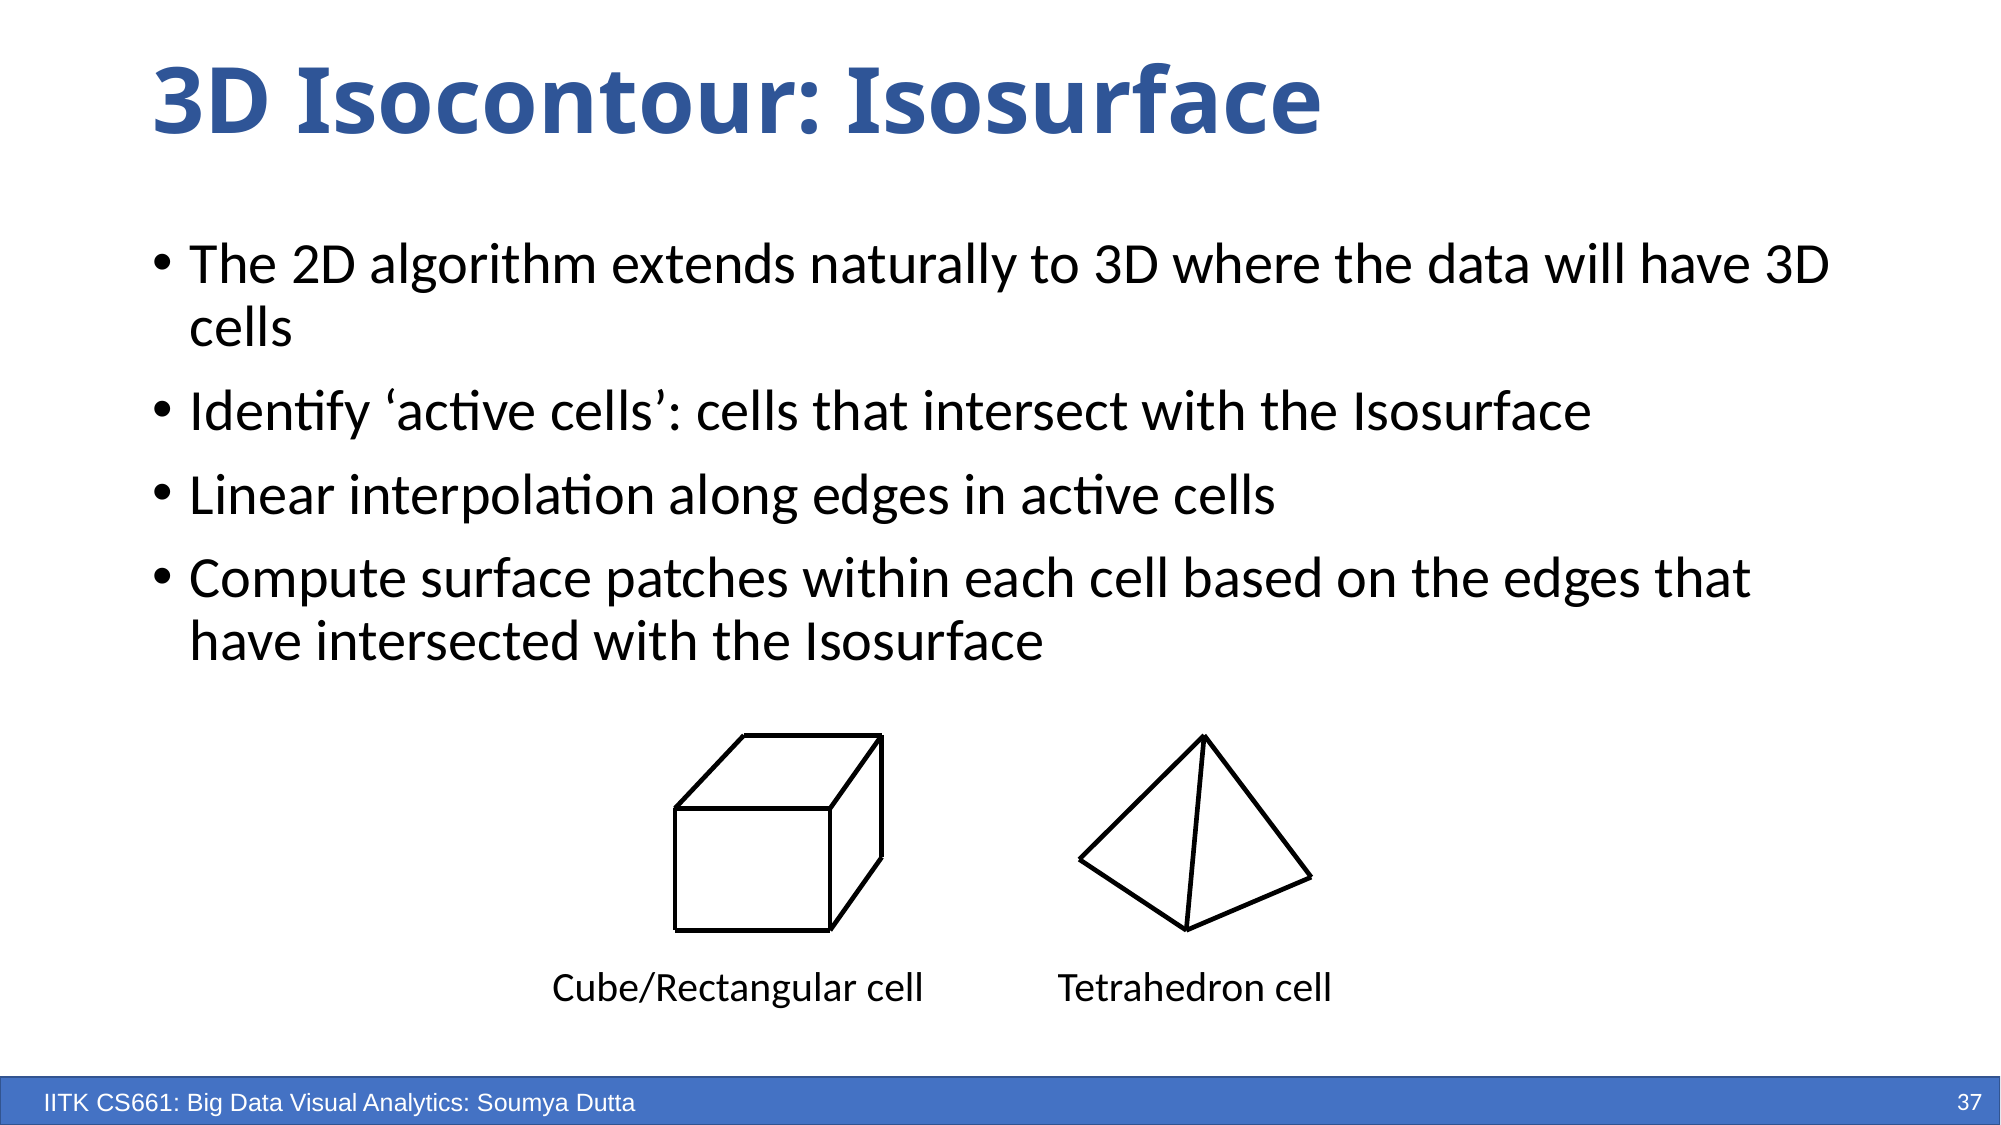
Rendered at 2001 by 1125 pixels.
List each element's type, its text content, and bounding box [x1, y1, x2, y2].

text_box Cube/Rectangular cell [537, 952, 940, 1017]
text_box Tetrahedron cell [1042, 952, 1348, 1017]
list The 2D algorithm extends naturally to 3D where the data will have 3D cells Identify ‘active cells’: cells that intersect with the Isosurface Linear interpolation along edges in active cells Compute surface patches within each cell based on the edges that have intersected with the Isosurface [137, 225, 1863, 683]
title 3D Isocontour: Isosurface [137, 35, 1863, 173]
